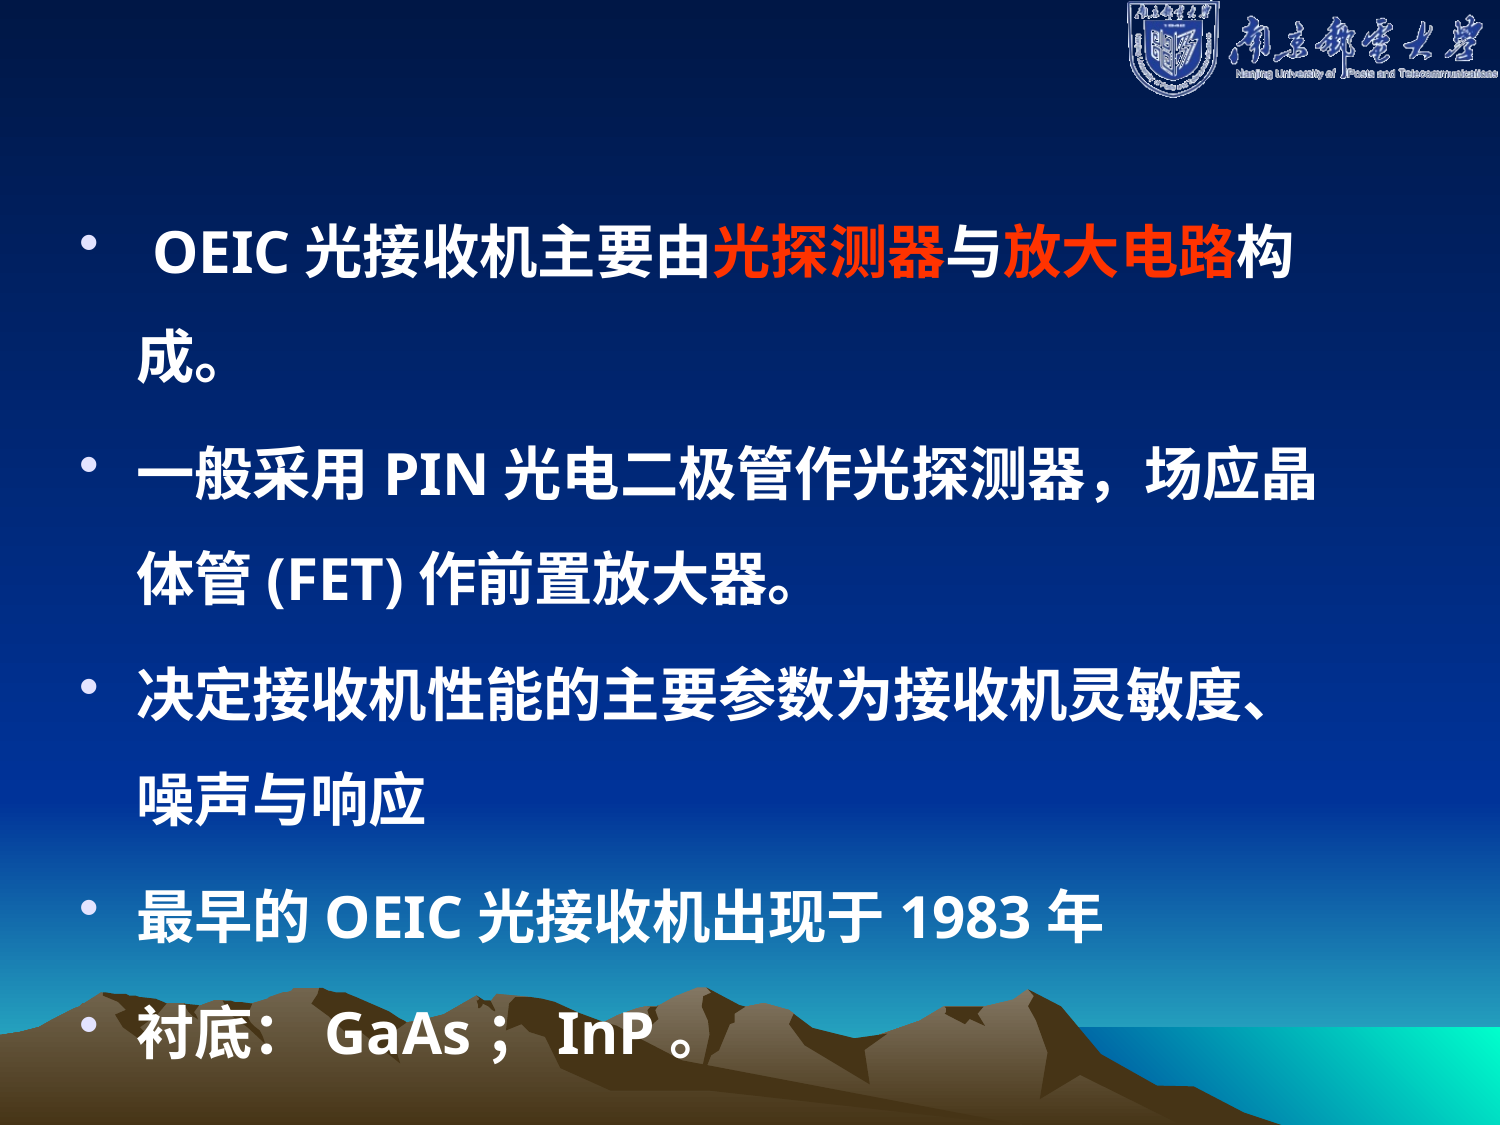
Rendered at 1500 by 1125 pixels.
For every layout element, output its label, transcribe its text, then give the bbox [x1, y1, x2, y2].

picture [1125, 0, 1500, 100]
list OEIC光接收机主要由光探测器与放大电路构成。 一般采用PIN光电二极管作光探测器，场应晶体管(FET)作前置放大器。 决定接收机性能的主要参数为接收机灵敏度、噪声与响应 最早的OEIC光接收机出现于1983年 衬底：GaAs；InP。 [64, 172, 1341, 848]
slide_number [1074, 1024, 1426, 1101]
slide_number [74, 1024, 426, 1101]
